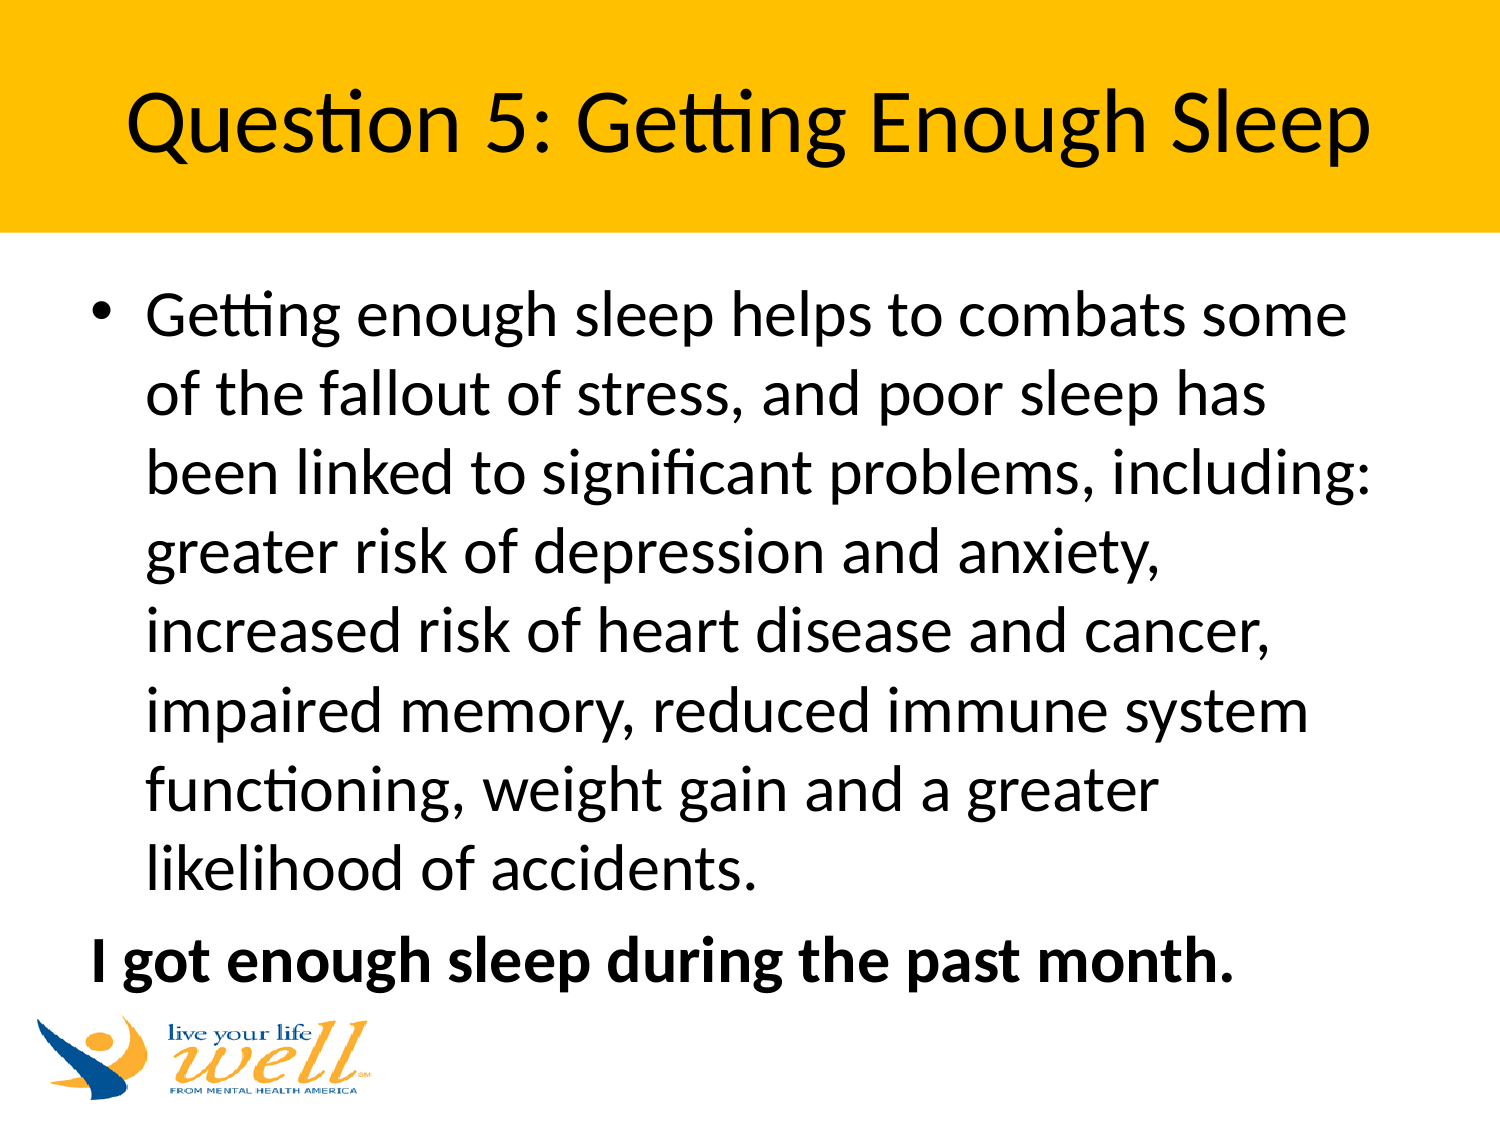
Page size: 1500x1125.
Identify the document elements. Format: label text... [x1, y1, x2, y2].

list Getting enough sleep helps to combats some of the fallout of stress, and poor sleep has been linked to significant problems, including: greater risk of depression and anxiety, increased risk of heart disease and cancer, impaired memory, reduced immune system functioning, weight gain and a greater likelihood of accidents. I got enough sleep during the past month. [75, 262, 1425, 1005]
title Question 5: Getting Enough Sleep [0, 0, 1500, 233]
picture [37, 1012, 372, 1101]
